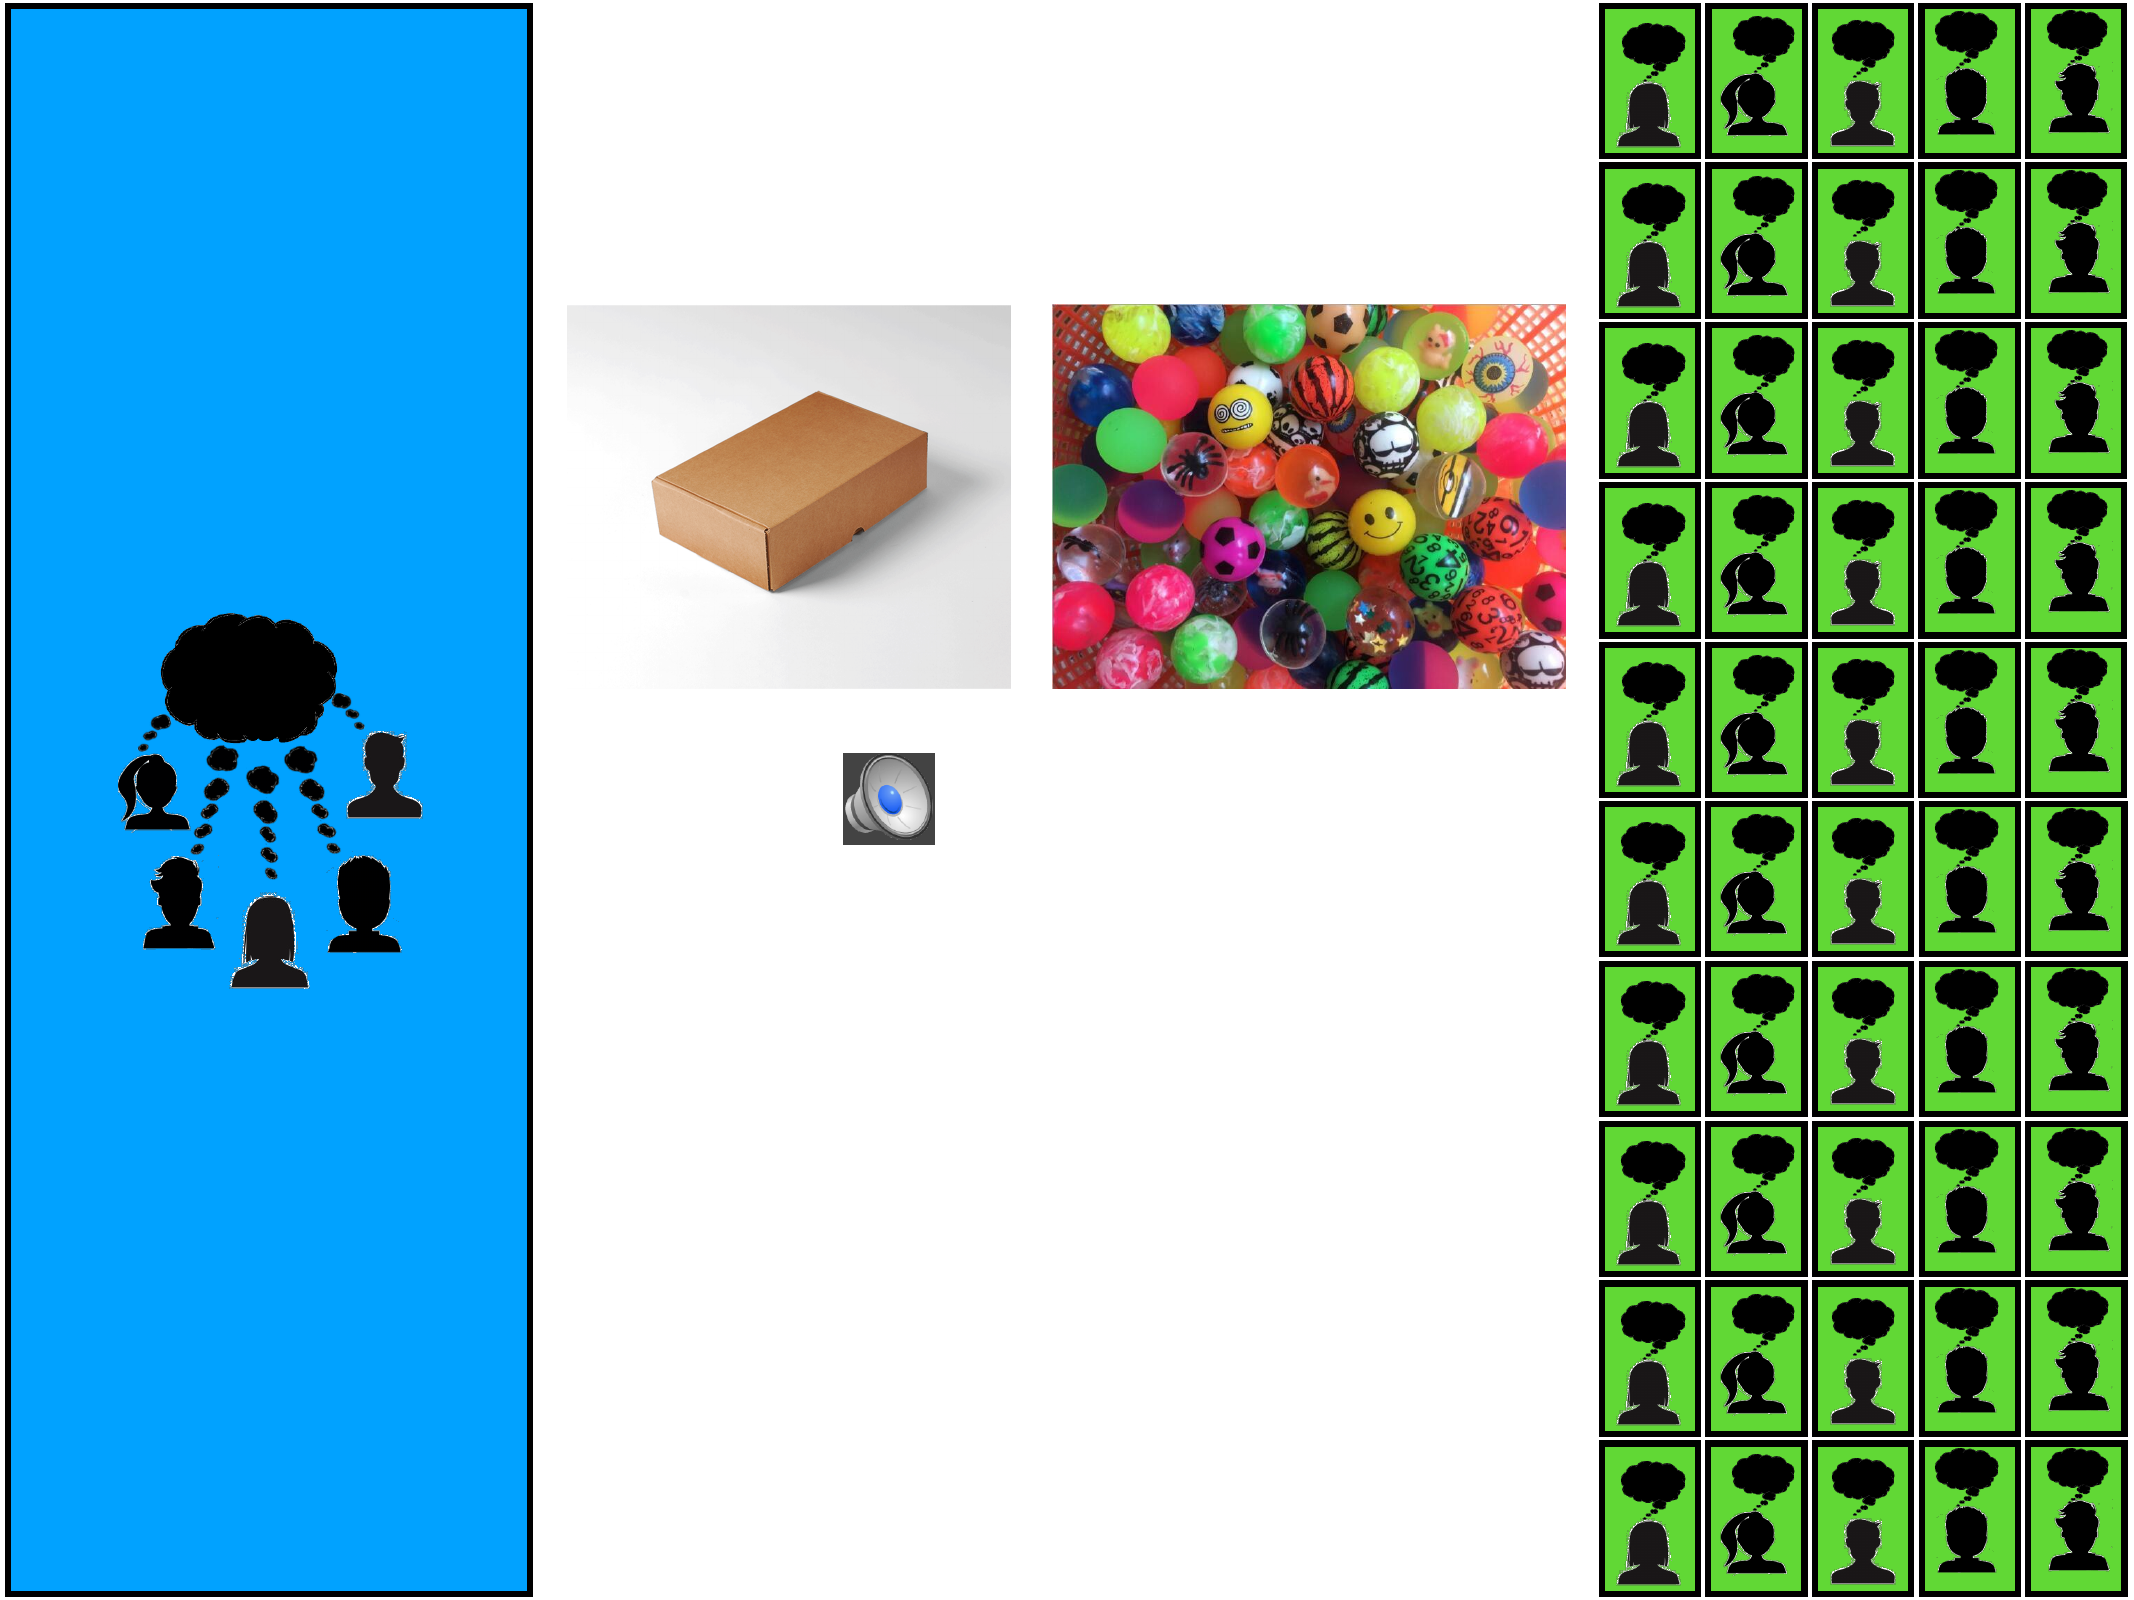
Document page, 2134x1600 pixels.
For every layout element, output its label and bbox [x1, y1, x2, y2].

text_box [567, 304, 1567, 689]
text_box [8, 5, 531, 1594]
picture [841, 751, 936, 846]
text_box [1601, 5, 2125, 1595]
